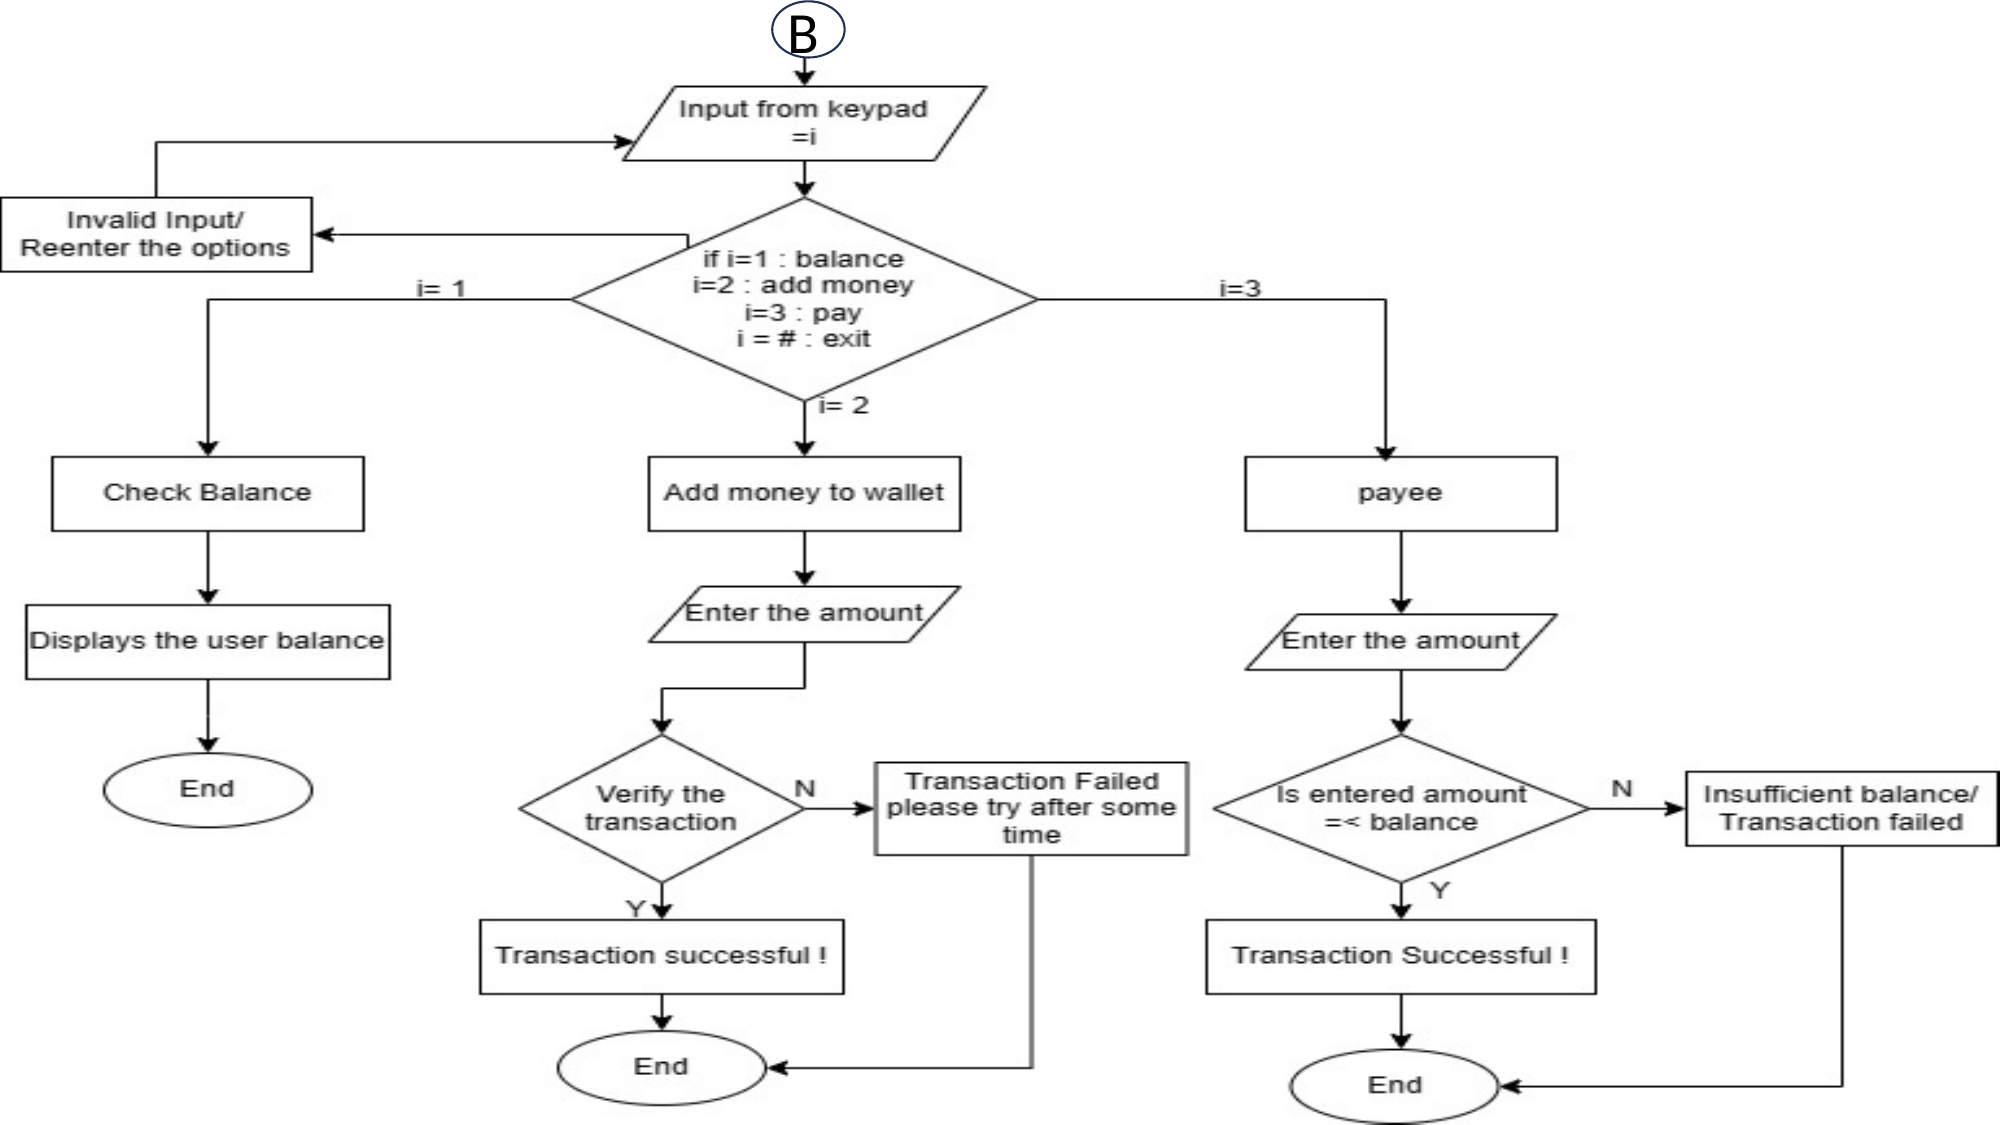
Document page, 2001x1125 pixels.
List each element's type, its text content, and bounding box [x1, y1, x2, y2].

text_box B [772, 0, 895, 36]
picture [0, 36, 2000, 1125]
